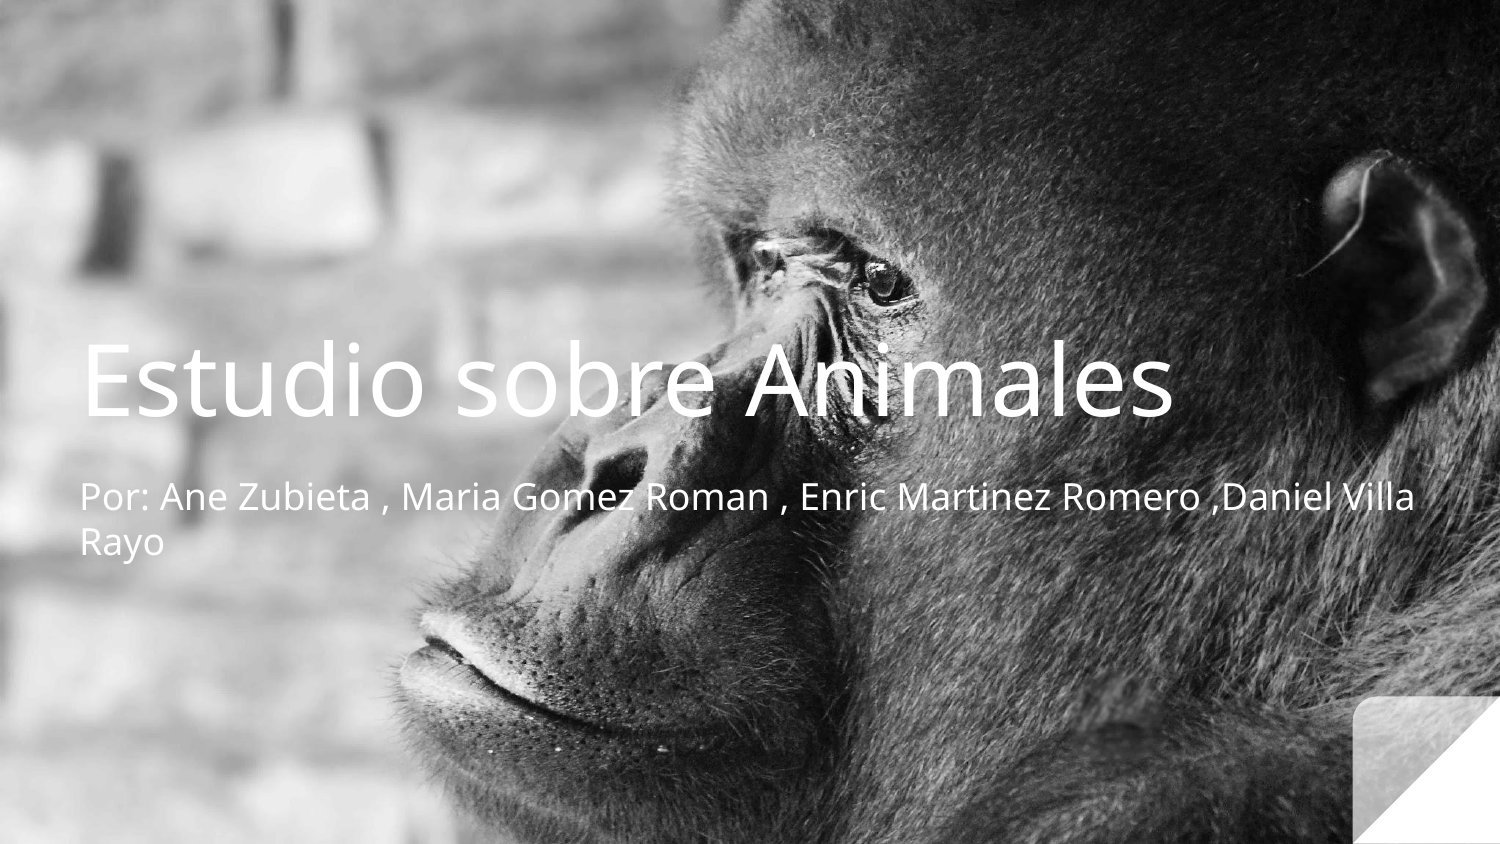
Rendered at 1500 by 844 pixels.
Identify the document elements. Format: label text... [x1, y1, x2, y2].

subtitle Por: Ane Zubieta , Maria Gomez Roman , Enric Martinez Romero ,Daniel Villa Rayo [64, 457, 1479, 529]
picture [0, 0, 1500, 844]
title Estudio sobre Animales [64, 298, 1413, 452]
